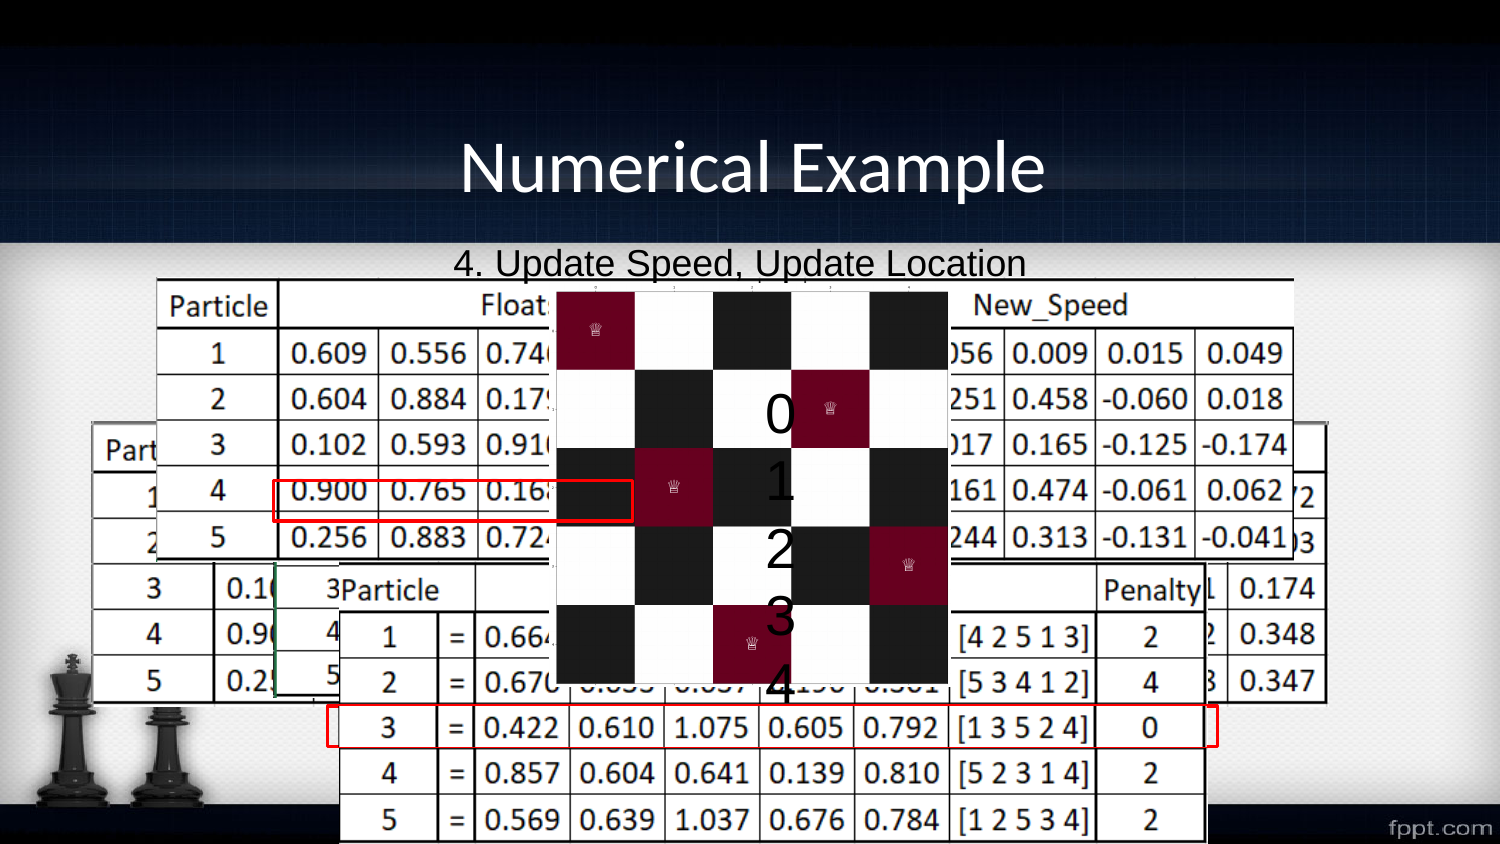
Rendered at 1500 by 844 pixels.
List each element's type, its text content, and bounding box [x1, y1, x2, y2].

text_box [327, 715, 332, 747]
text_box 4. Update Speed, Update Location [285, 204, 1195, 276]
title Numerical Example [135, 35, 1373, 214]
text_box [1213, 715, 1218, 747]
picture [0, 0, 1500, 844]
